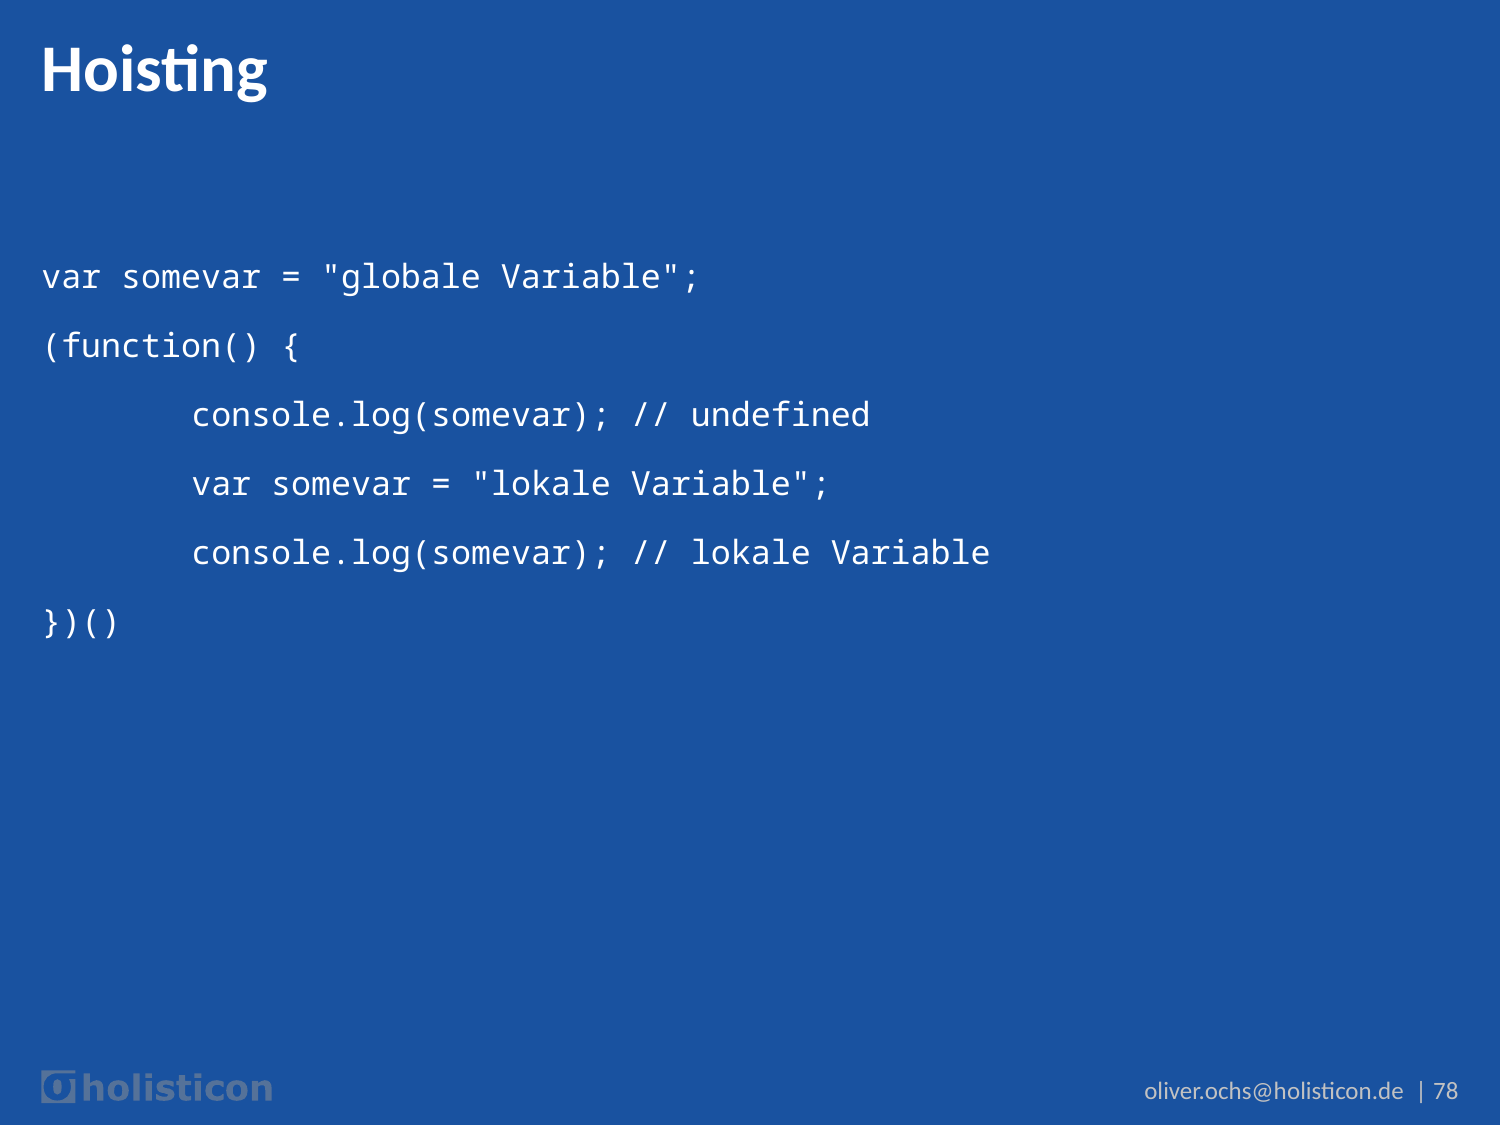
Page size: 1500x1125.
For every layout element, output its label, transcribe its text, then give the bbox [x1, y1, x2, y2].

list var somevar = "globale Variable"; (function() { console.log(somevar); // undefined var somevar = "lokale Variable"; console.log(somevar); // lokale Variable })() [41, 255, 1436, 973]
title Hoisting [41, 24, 1436, 188]
